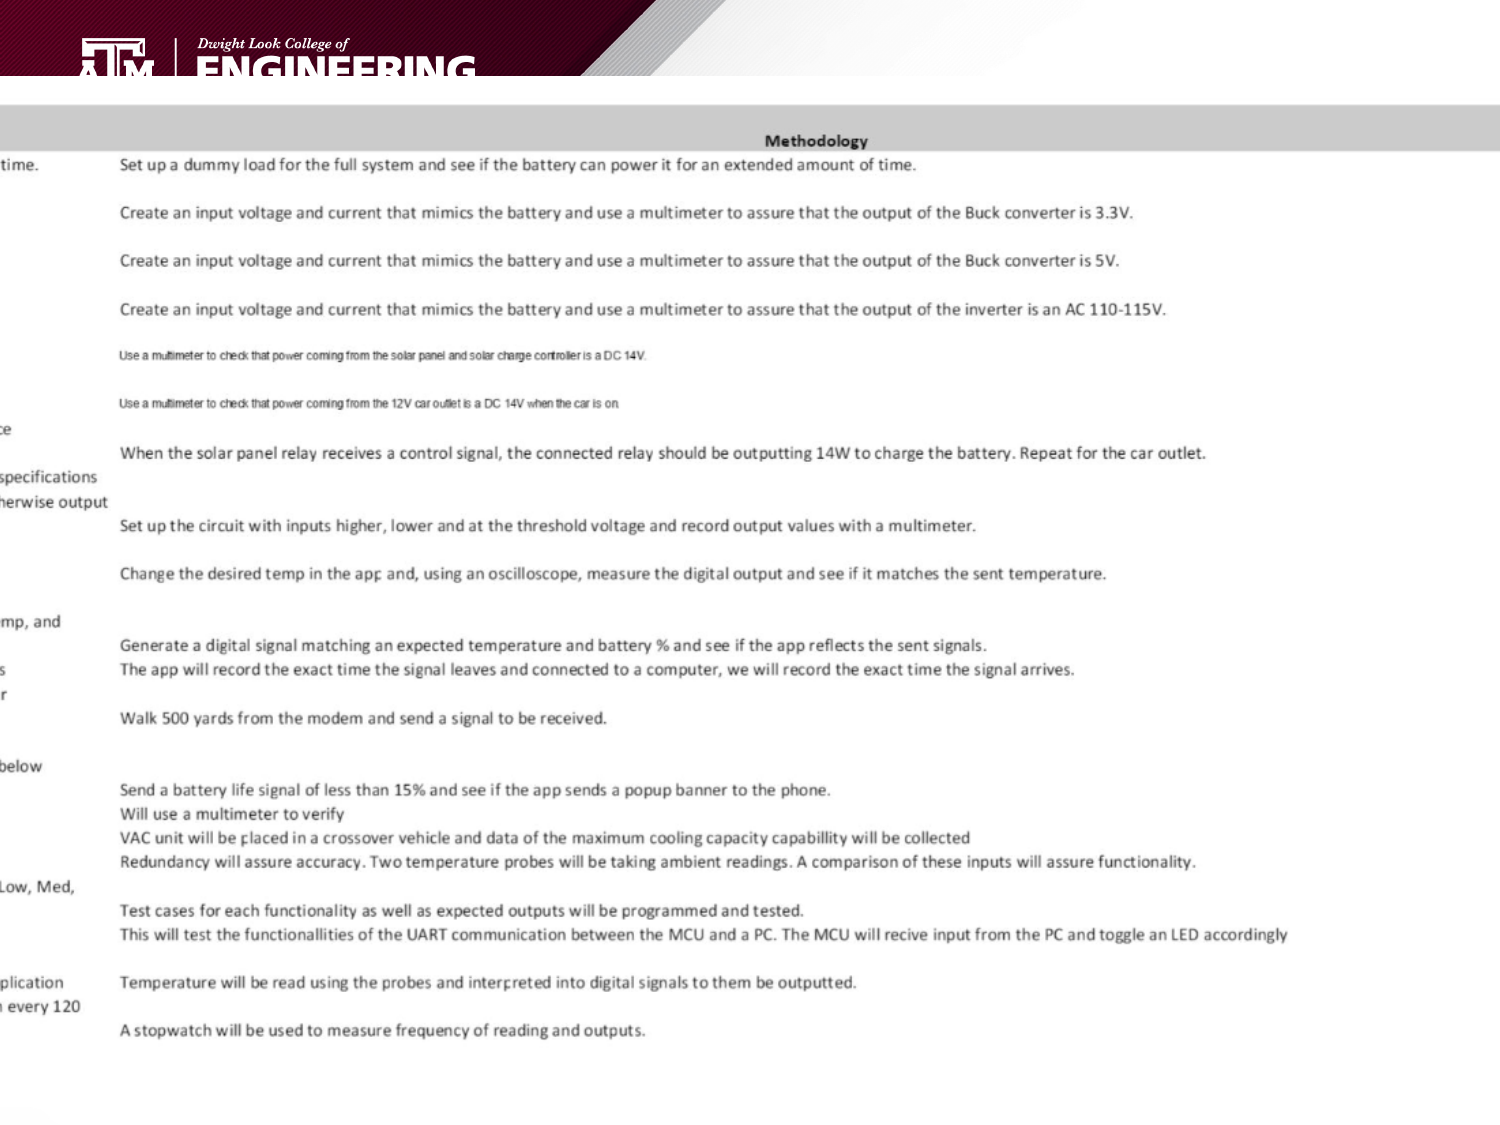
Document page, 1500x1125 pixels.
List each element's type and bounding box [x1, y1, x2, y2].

picture [0, 0, 123, 1125]
list [123, 0, 1155, 1125]
picture [1155, 0, 1500, 1125]
